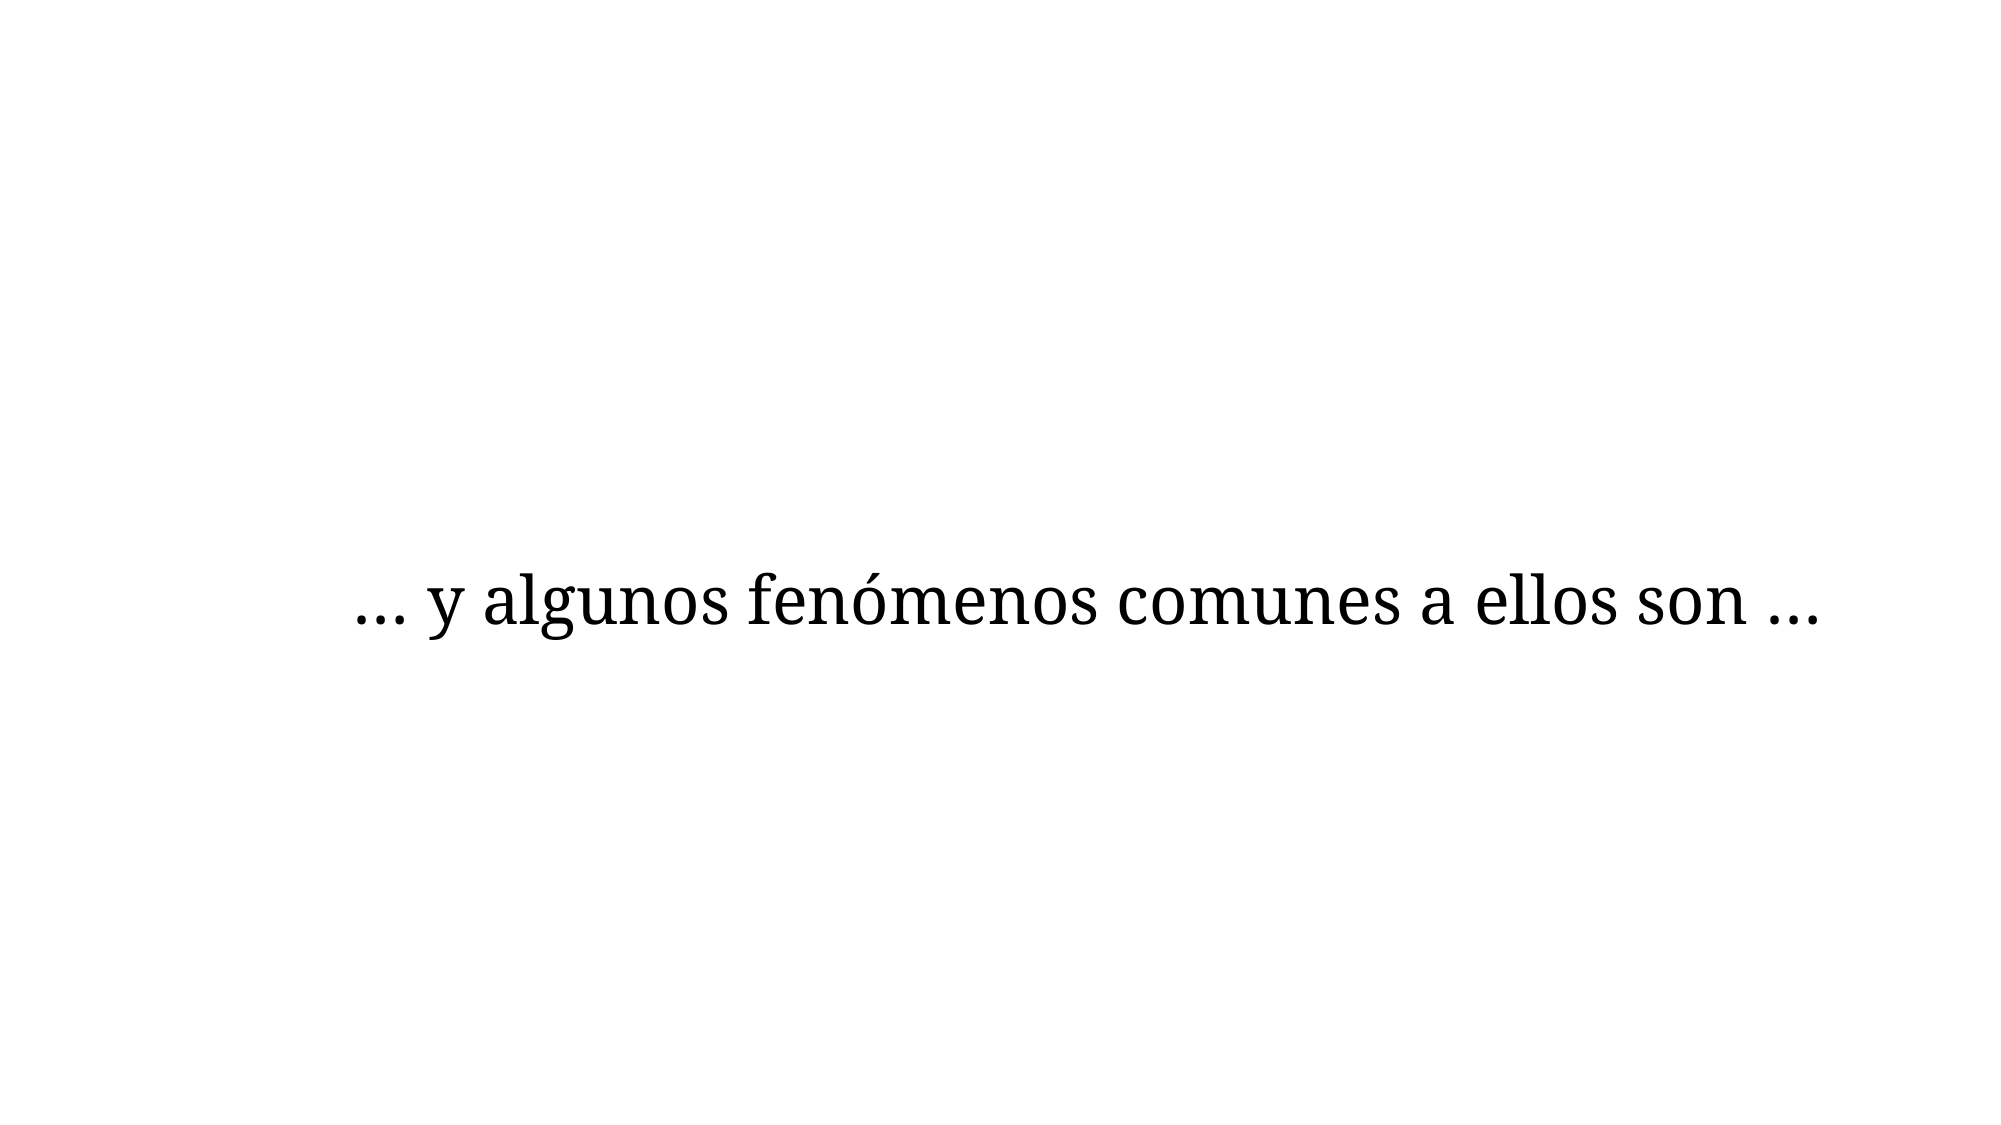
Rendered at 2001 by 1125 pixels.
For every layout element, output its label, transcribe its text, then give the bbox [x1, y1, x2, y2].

list … y algunos fenómenos comunes a ellos son … [137, 550, 1839, 716]
